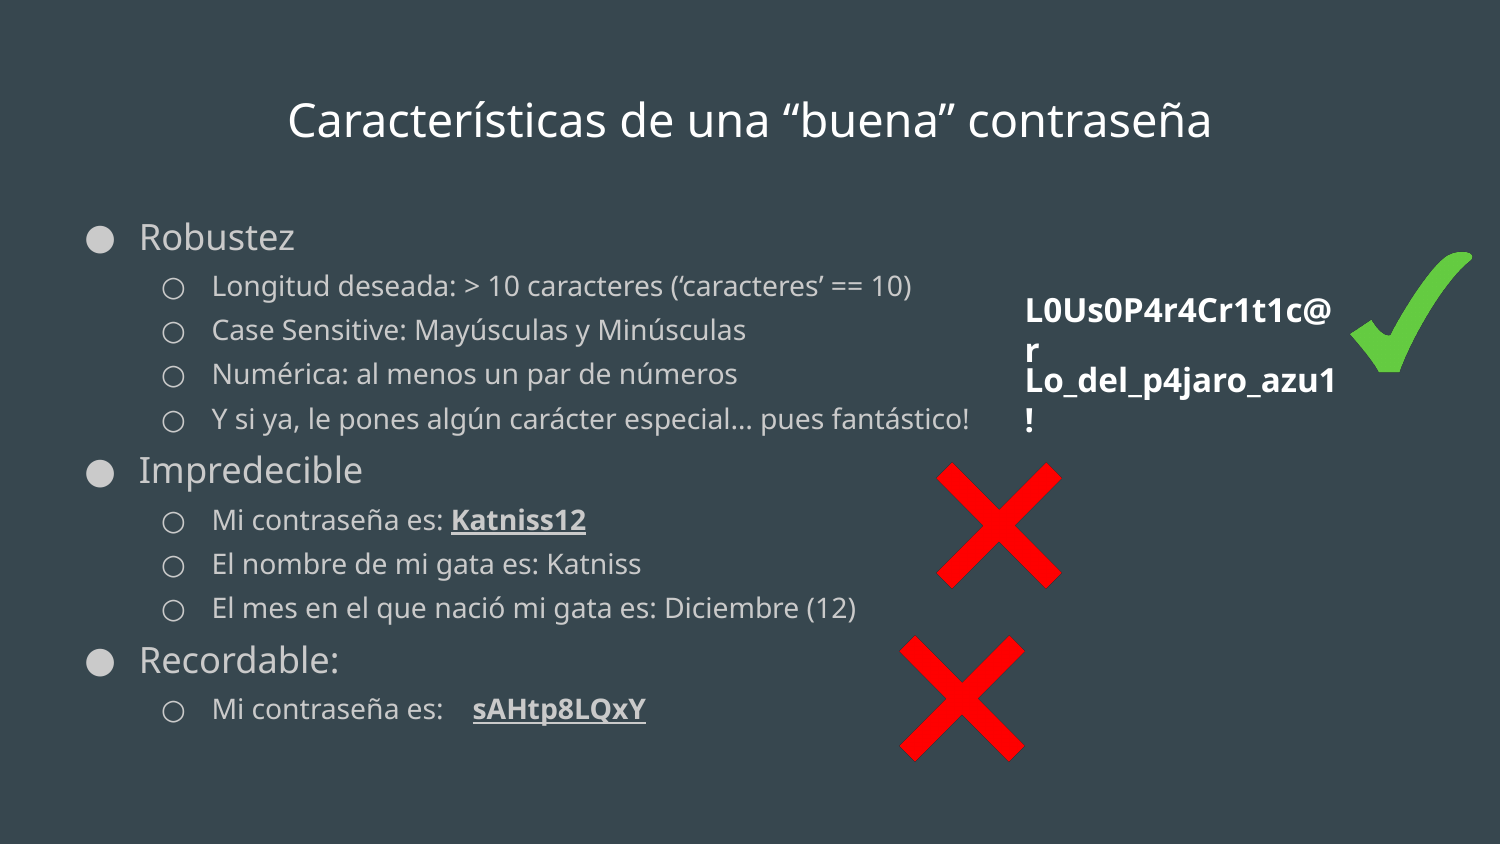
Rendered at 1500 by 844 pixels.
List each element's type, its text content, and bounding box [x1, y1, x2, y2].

title Características de una “buena” contraseña [51, 72, 1449, 167]
picture [1347, 248, 1474, 375]
text_box Lo_del_p4jaro_azu1! [1009, 344, 1357, 455]
text_box L0Us0P4r4Cr1t1c@r [1009, 274, 1342, 344]
list Robustez Longitud deseada: > 10 caracteres (‘caracteres’ == 10) Case Sensitive: Mayúsculas y Minúsculas Numérica: al menos un par de números Y si ya, le pones algún carácter especial… pues fantástico! Impredecible Mi contraseña es: Katniss12 El nombre de mi gata es: Katniss El mes en el que nació mi gata es: Diciembre (12) Recordable: Mi contraseña es: sAHtp8LQxY [51, 189, 1449, 750]
picture [898, 635, 1025, 762]
picture [935, 462, 1062, 589]
